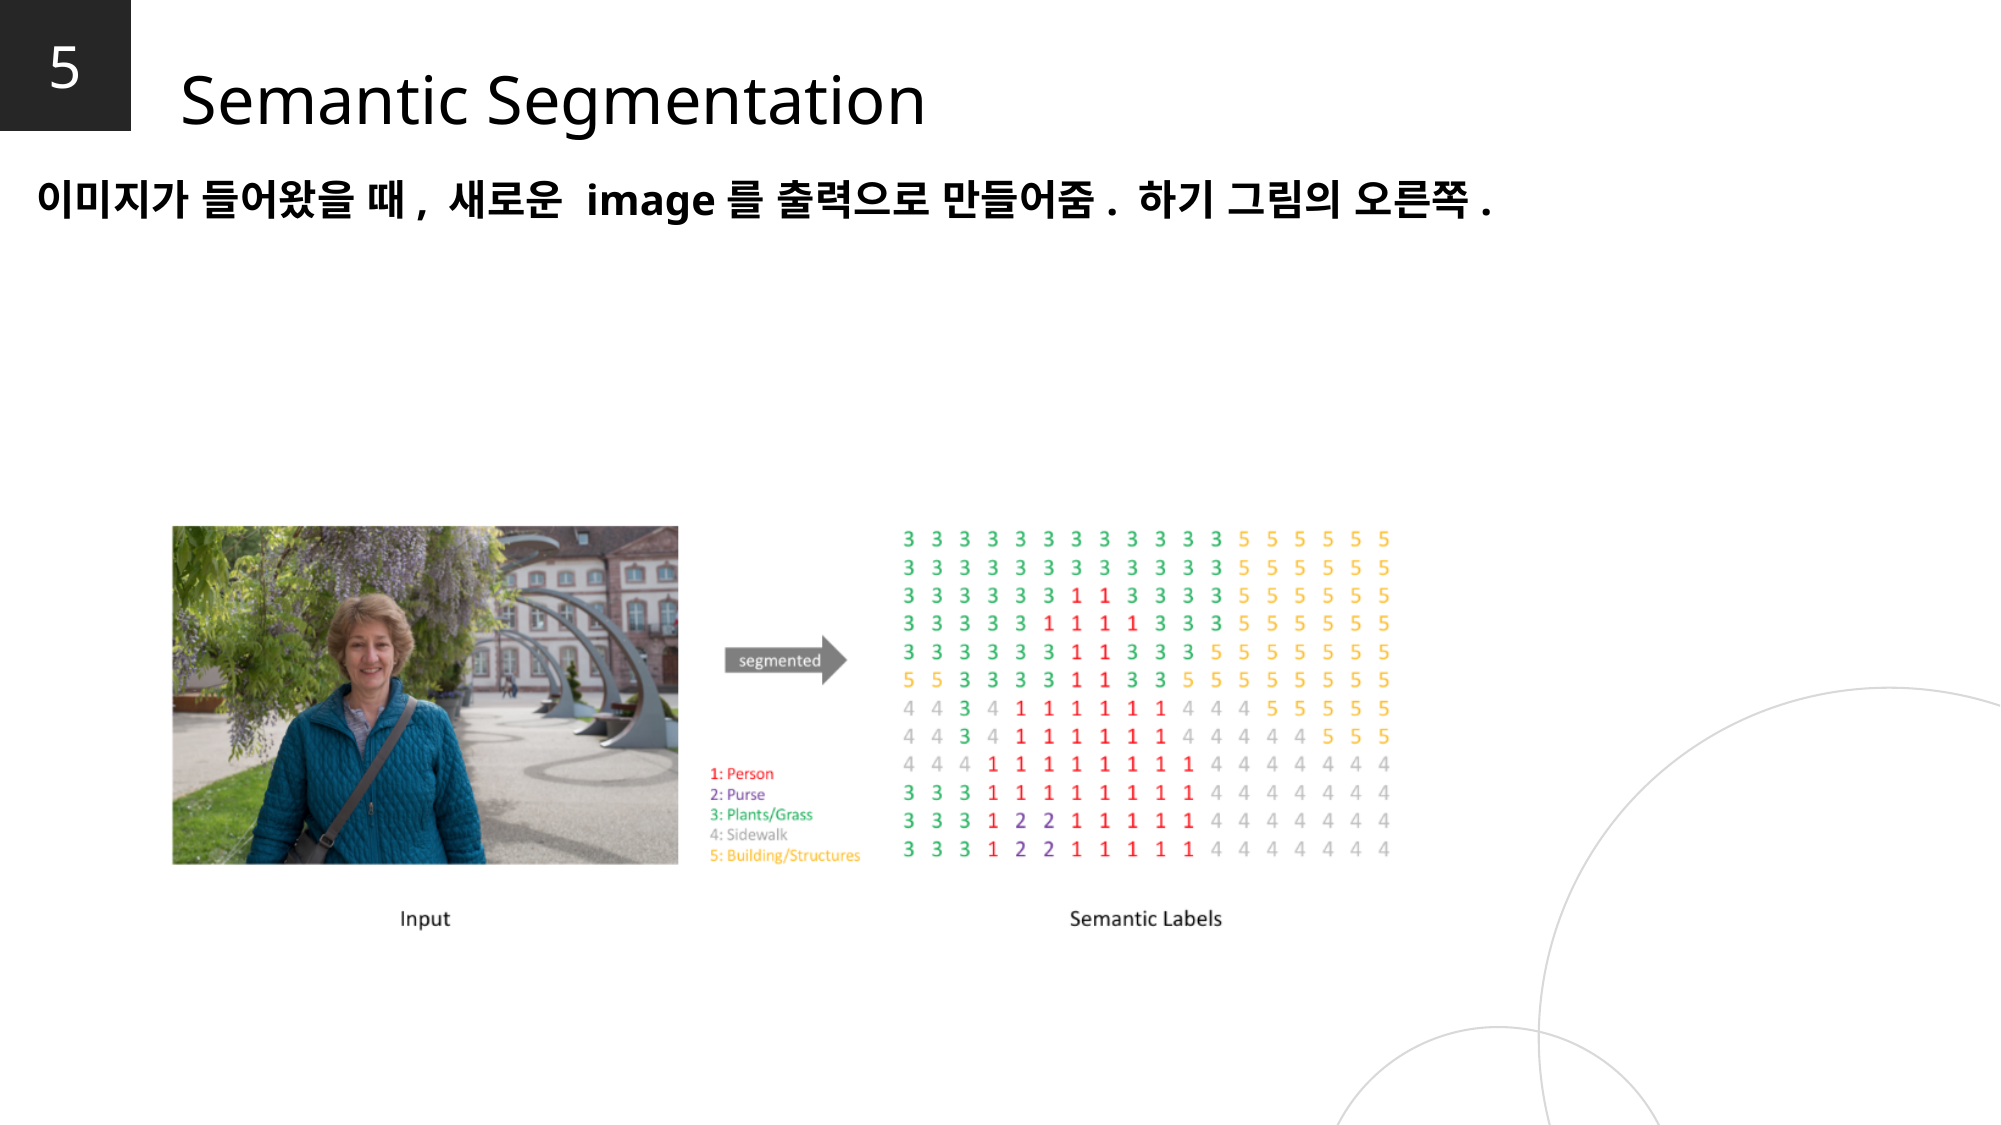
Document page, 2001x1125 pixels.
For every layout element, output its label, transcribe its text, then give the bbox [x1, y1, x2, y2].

picture [155, 509, 1431, 959]
text_box 이미지가 들어왔을 때, 새로운 image를 출력으로 만들어줌. 하기 그림의 오른쪽. [21, 166, 1960, 232]
text_box Semantic Segmentation [165, 50, 944, 146]
text_box 5 [0, 0, 132, 132]
